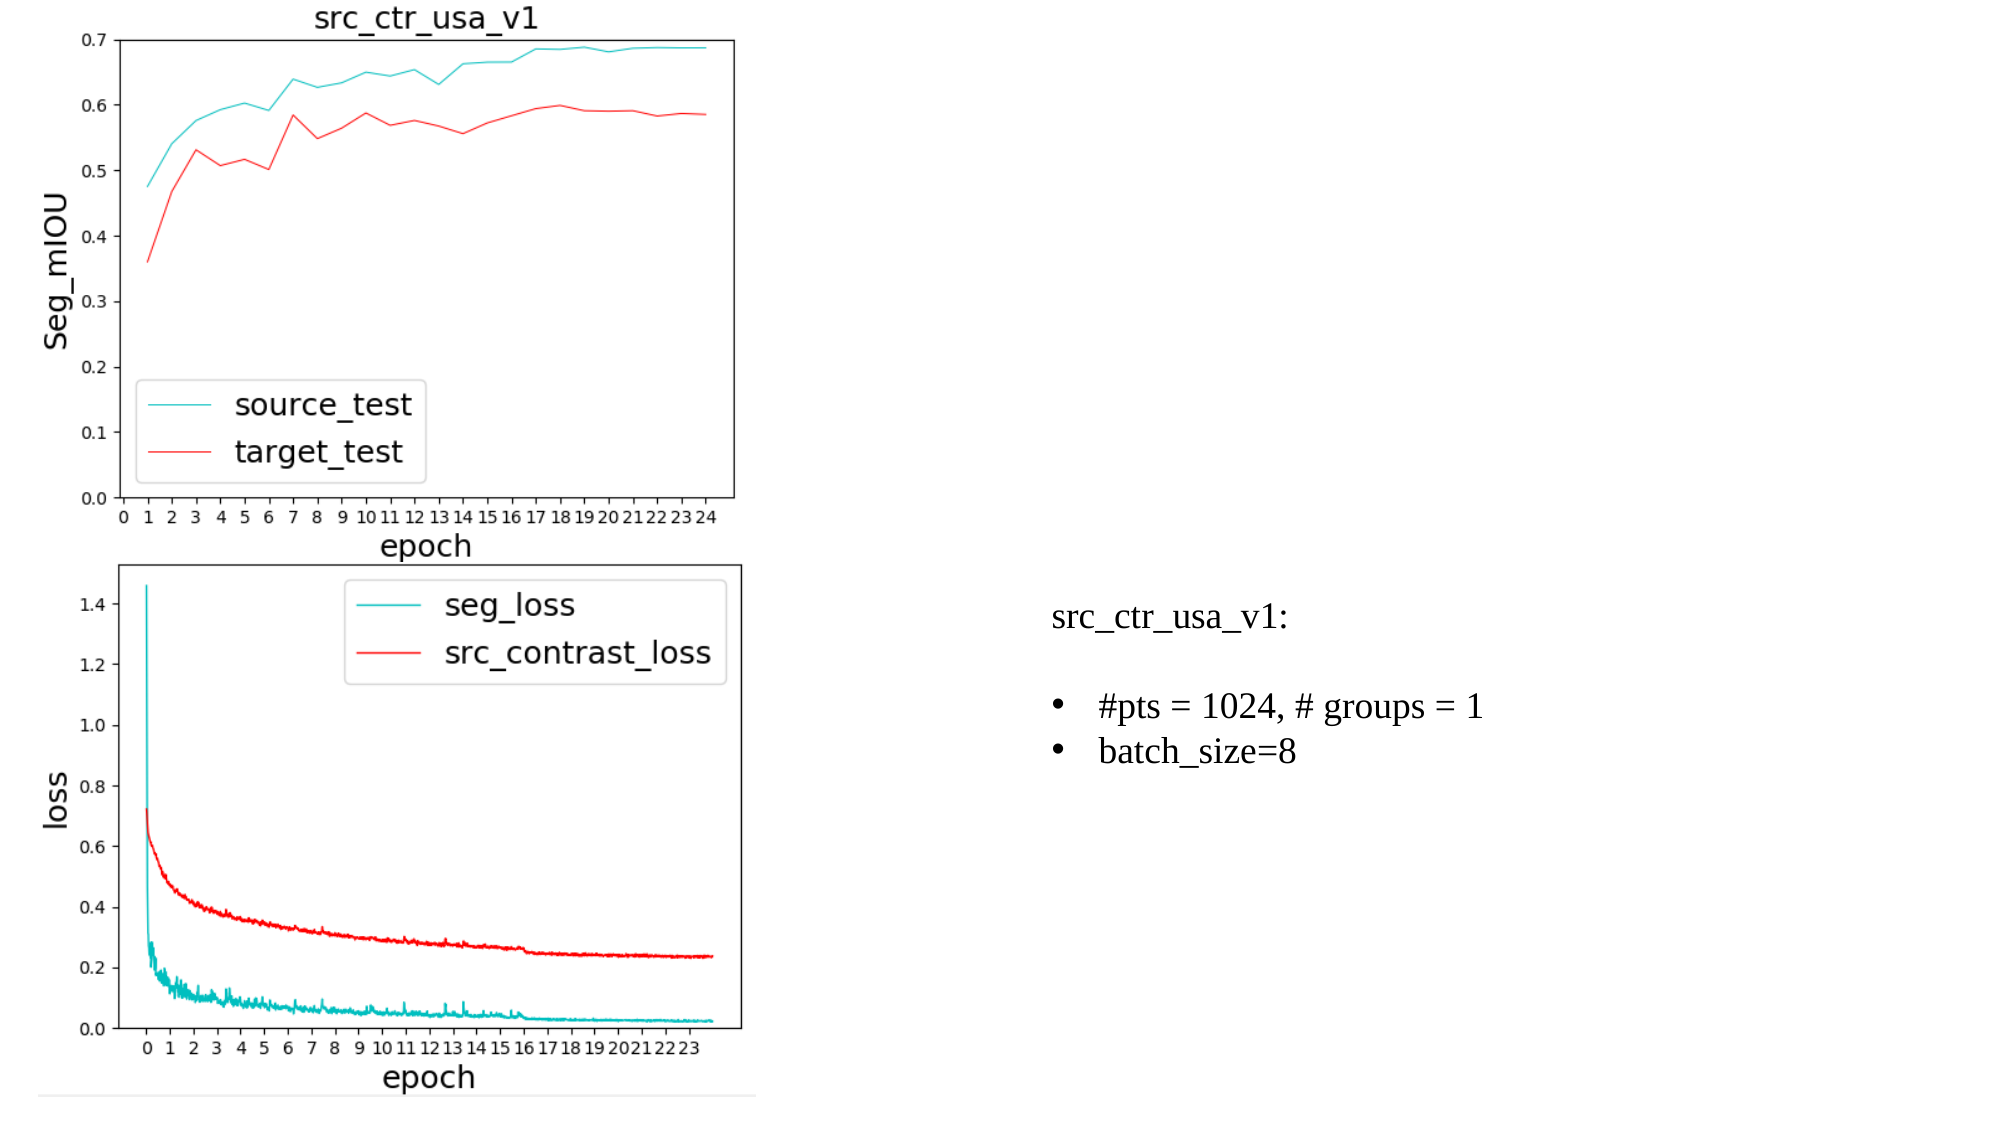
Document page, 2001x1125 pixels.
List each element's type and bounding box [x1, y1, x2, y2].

picture [38, 0, 756, 1097]
